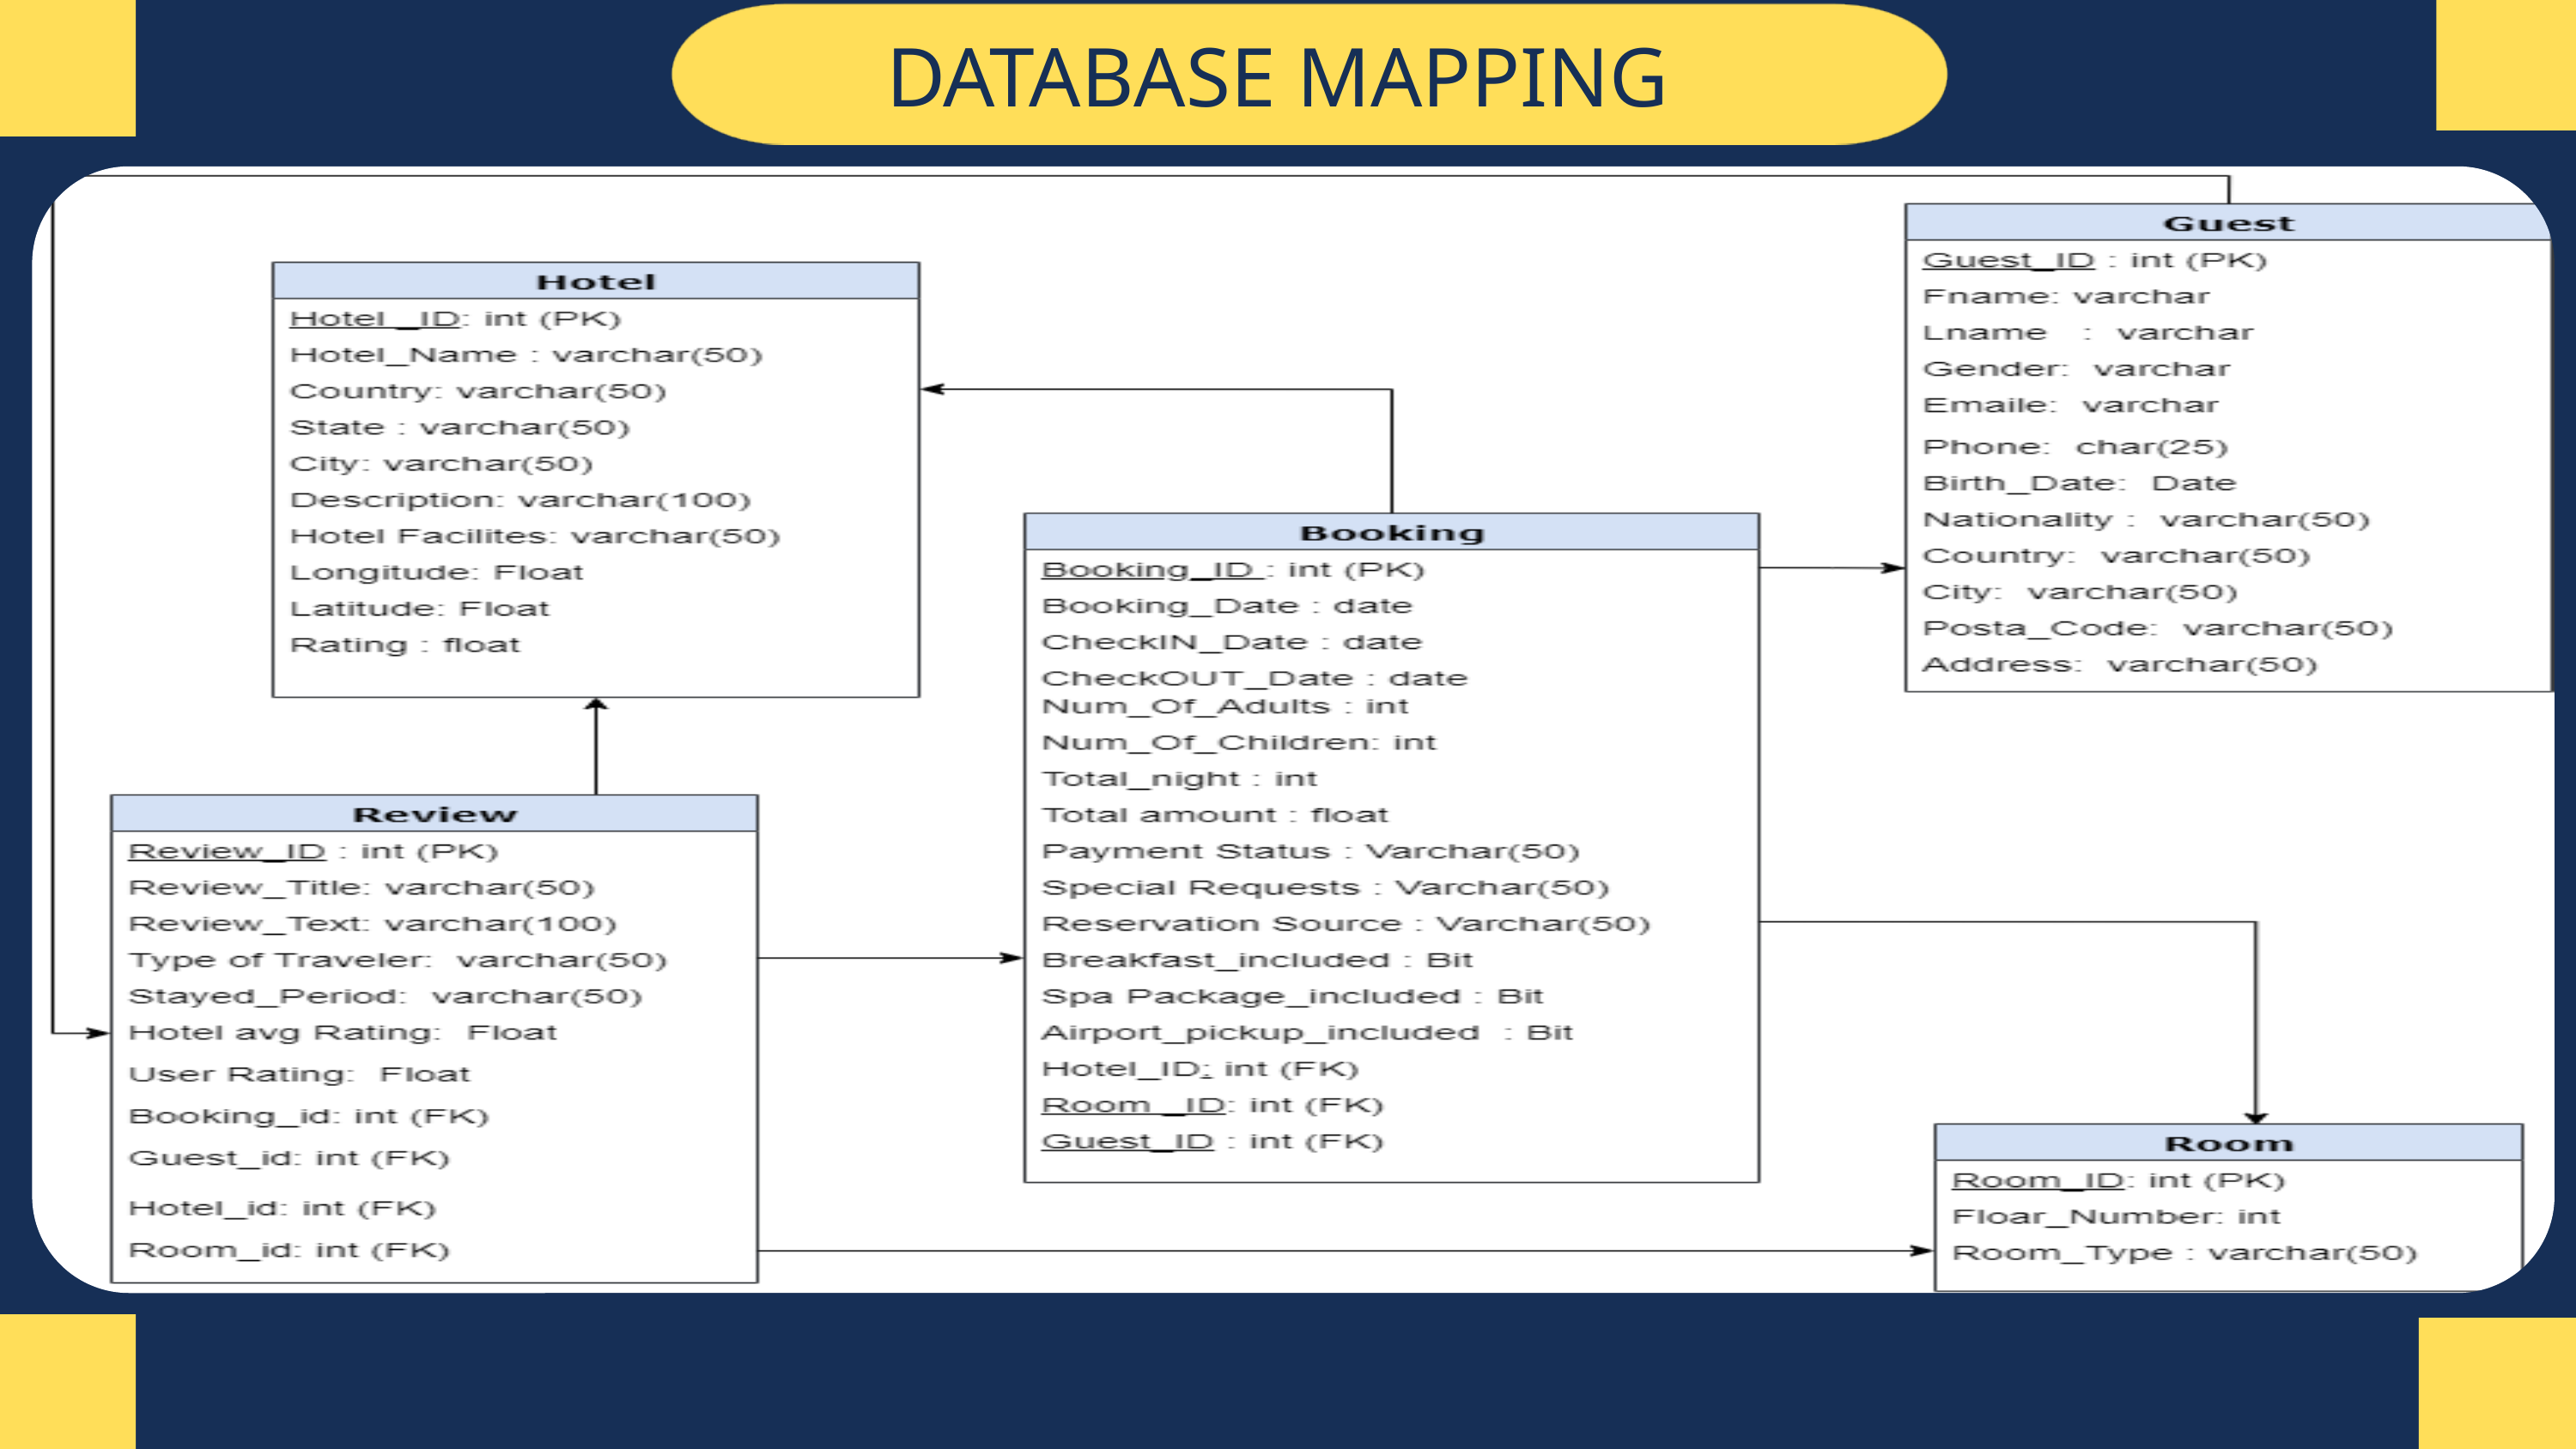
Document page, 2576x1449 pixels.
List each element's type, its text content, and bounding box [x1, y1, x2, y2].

text_box [2436, 0, 2576, 130]
text_box [0, 1314, 137, 1449]
text_box DATABASE MAPPING [821, 9, 1755, 124]
text_box [0, 0, 137, 136]
text_box [2418, 1318, 2576, 1449]
text_box [670, 0, 1950, 145]
picture [32, 166, 2555, 1294]
